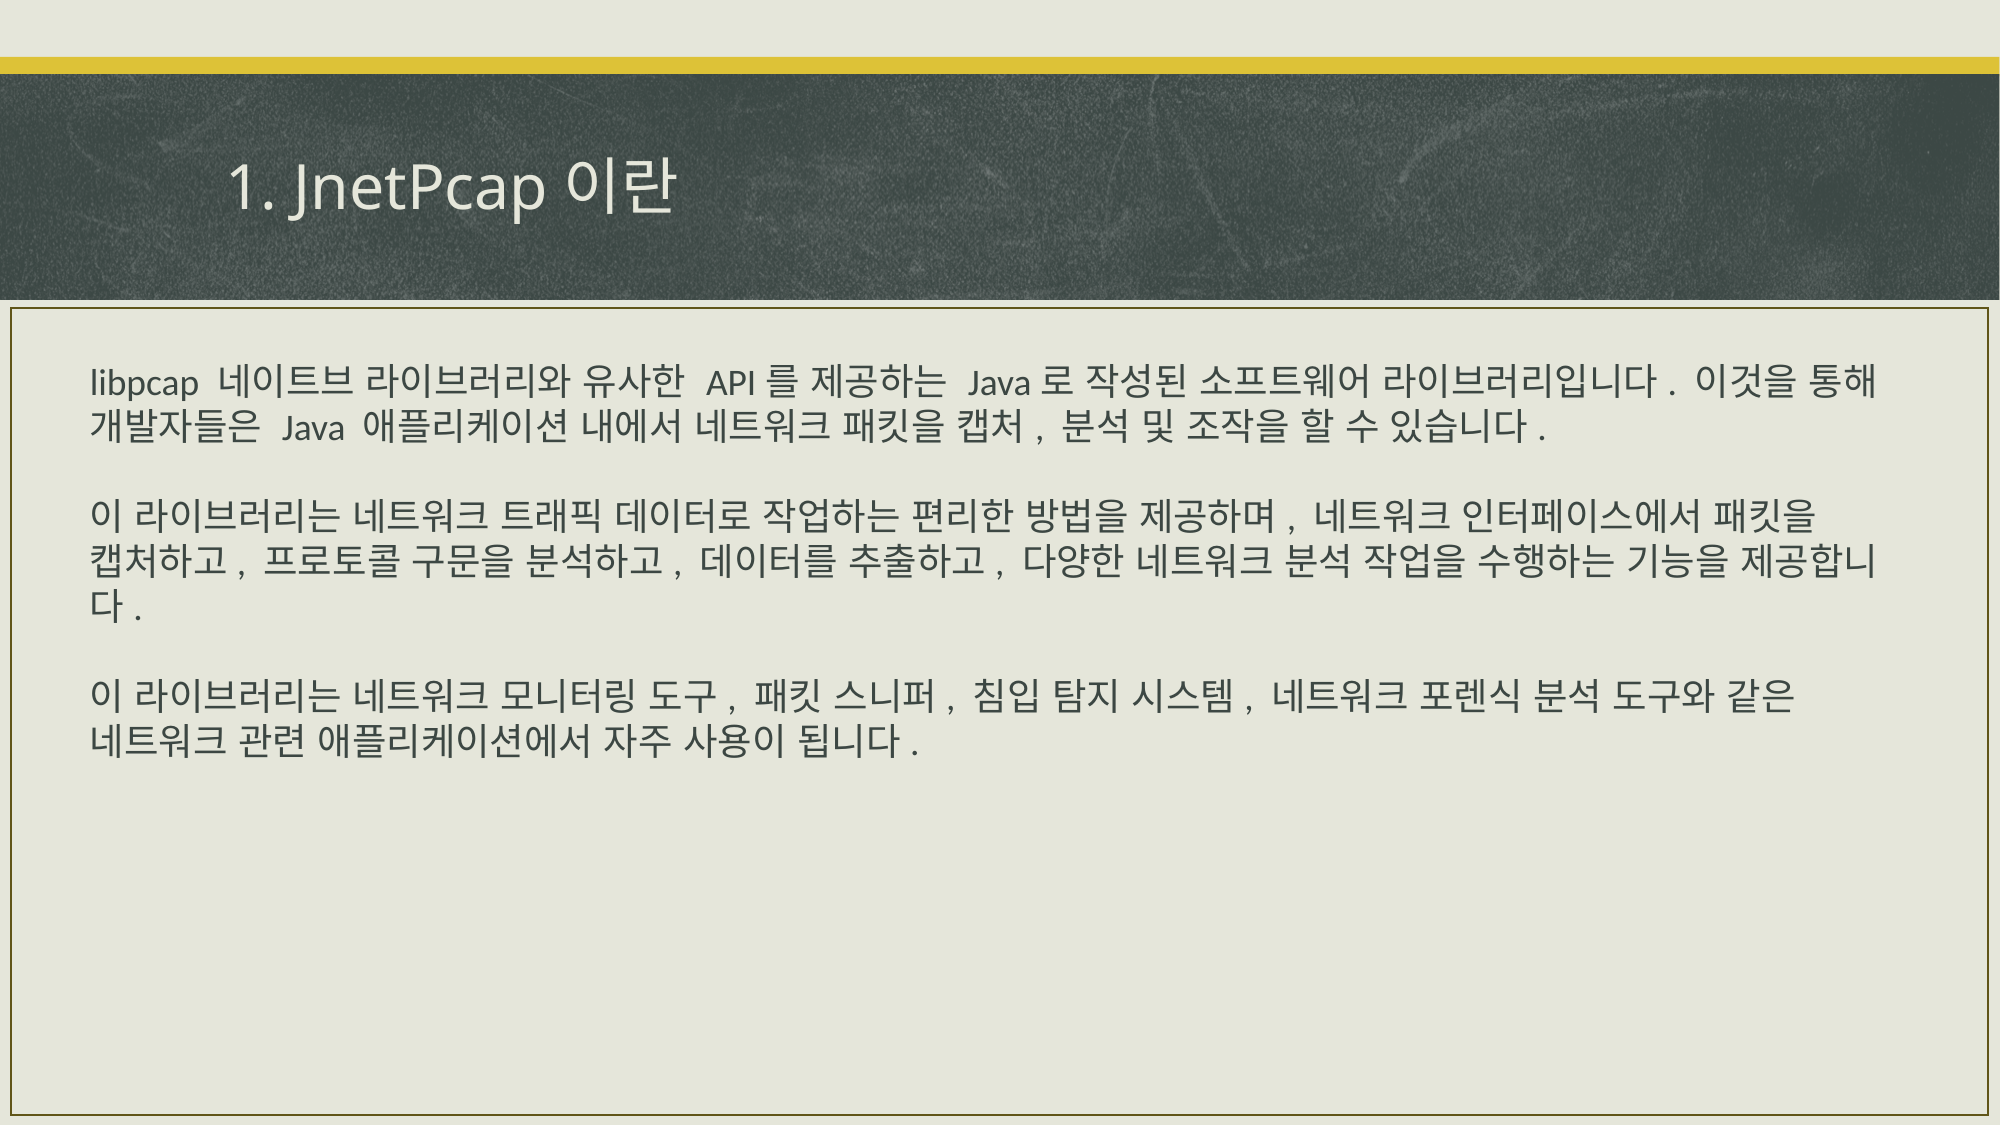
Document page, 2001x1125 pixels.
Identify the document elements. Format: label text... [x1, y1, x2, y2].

picture [0, 74, 2000, 300]
text_box libpcap 네이트브 라이브러리와 유사한 API를 제공하는 Java로 작성된 소프트웨어 라이브러리입니다. 이것을 통해 개발자들은 Java 애플리케이션 내에서 네트워크 패킷을 캡처, 분석 및 조작을 할 수 있습니다. 이 라이브러리는 네트워크 트래픽 데이터로 작업하는 편리한 방법을 제공하며, 네트워크 인터페이스에서 패킷을 캡처하고, 프로토콜 구문을 분석하고, 데이터를 추출하고, 다양한 네트워크 분석 작업을 수행하는 기능을 제공합니다. 이 라이브러리는 네트워크 모니터링 도구, 패킷 스니퍼, 침입 탐지 시스템, 네트워크 포렌식 분석 도구와 같은 네트워크 관련 애플리케이션에서 자주 사용이 됩니다. [75, 350, 1946, 771]
title 1. JnetPcap이란 [210, 76, 1790, 300]
text_box [10, 307, 1989, 1116]
